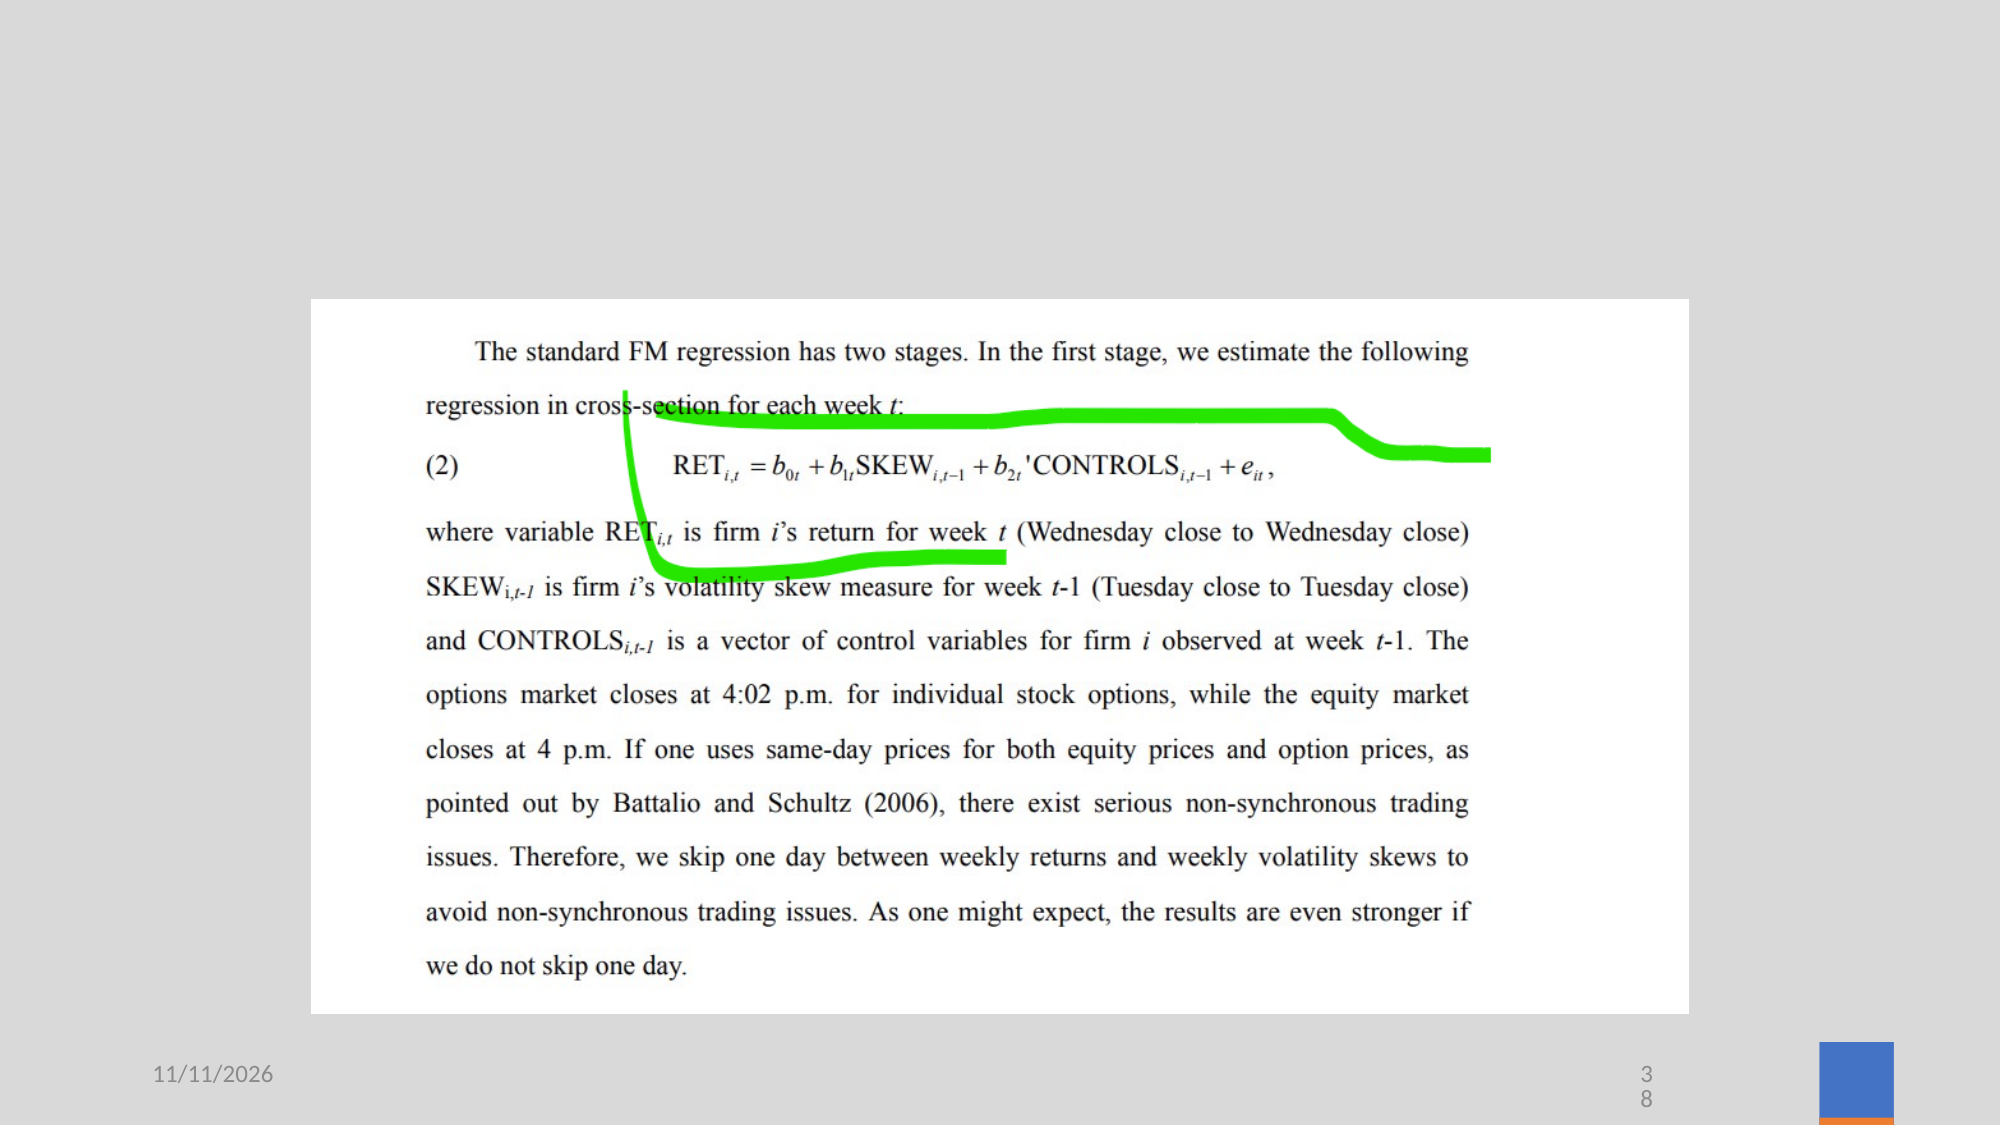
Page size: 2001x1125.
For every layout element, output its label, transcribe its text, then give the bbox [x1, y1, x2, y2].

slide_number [137, 1042, 588, 1103]
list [311, 299, 1689, 1014]
slide_number 38 [1629, 1057, 1656, 1088]
